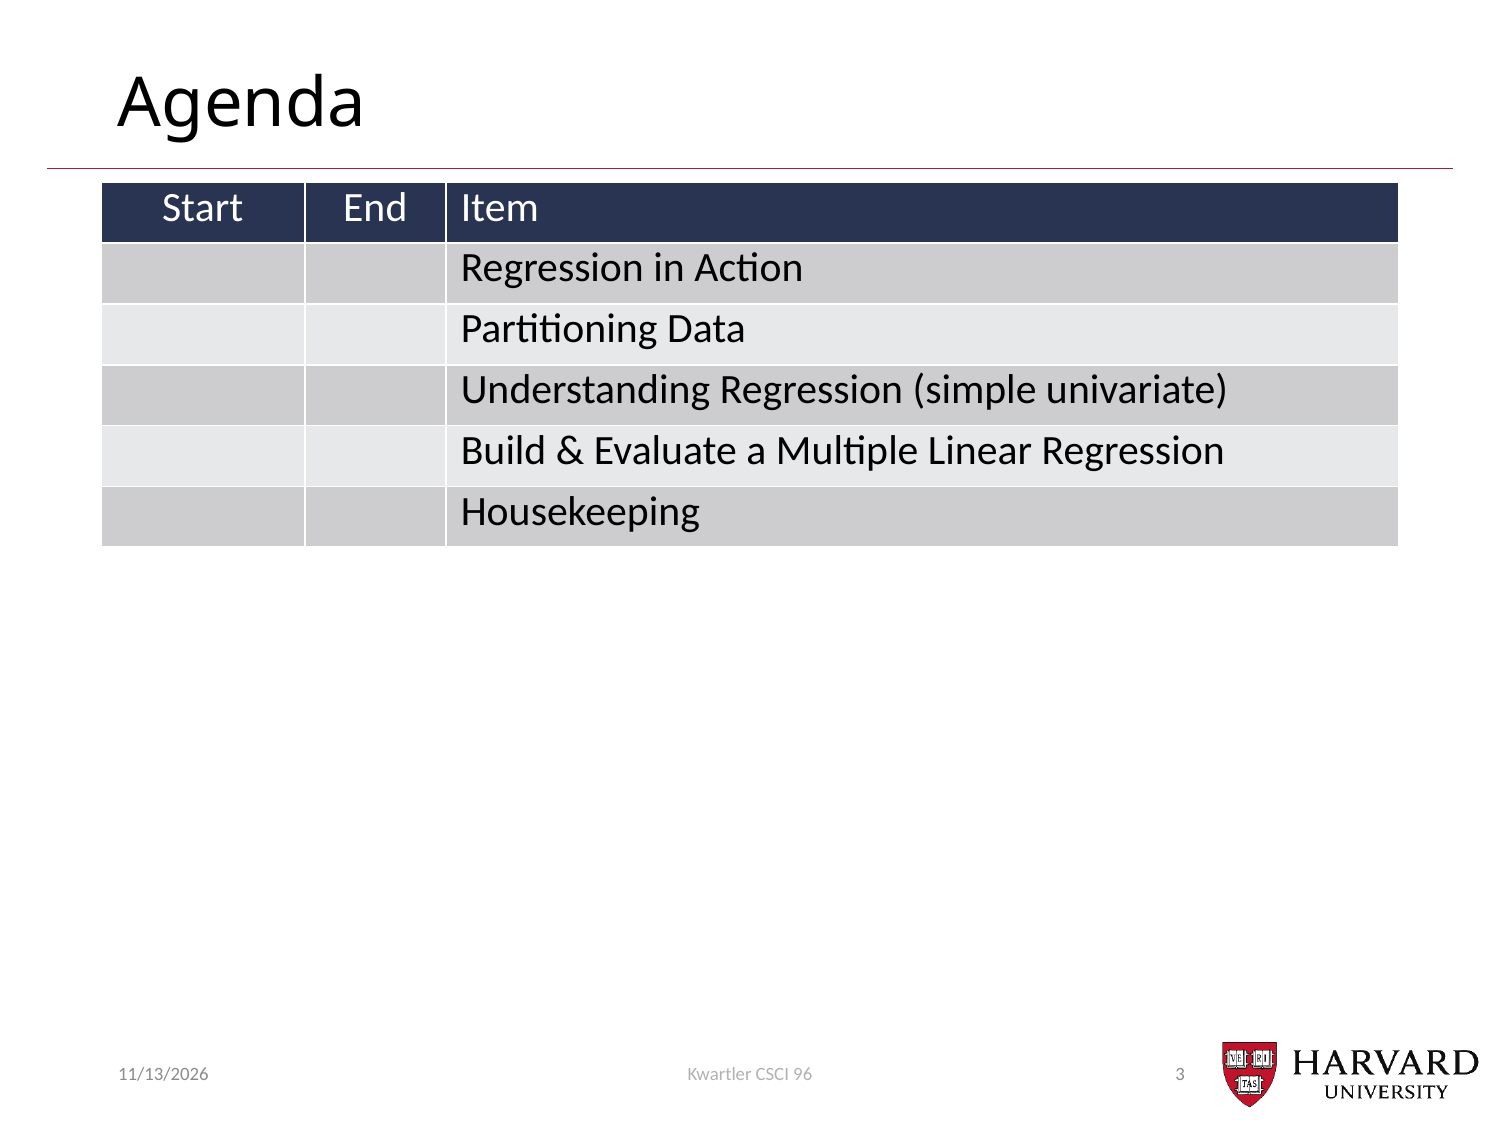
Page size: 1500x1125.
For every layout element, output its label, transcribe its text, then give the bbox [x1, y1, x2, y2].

table_cell [102, 426, 304, 486]
table_cell Partitioning Data [447, 305, 1398, 364]
table_cell [306, 487, 445, 546]
table_cell [306, 305, 445, 364]
table_cell Build & Evaluate a Multiple Linear Regression [447, 426, 1398, 486]
footer Kwartler CSCI 96 [496, 1042, 1004, 1103]
table_header Item [447, 183, 1398, 242]
table_cell [102, 305, 304, 364]
picture [1200, 1024, 1500, 1125]
table_cell [102, 244, 304, 303]
table_cell [102, 366, 304, 425]
table_cell [102, 487, 304, 546]
table_cell [306, 244, 445, 303]
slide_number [103, 1042, 441, 1103]
table_cell [306, 366, 445, 425]
title Agenda [103, 59, 1397, 157]
table_cell [306, 426, 445, 486]
table_header Start [102, 183, 304, 242]
table_header End [306, 183, 445, 242]
slide_number 3 [1059, 1042, 1200, 1103]
table_cell Housekeeping [447, 487, 1398, 546]
table_cell Regression in Action [447, 244, 1398, 303]
table_cell Understanding Regression (simple univariate) [447, 366, 1398, 425]
